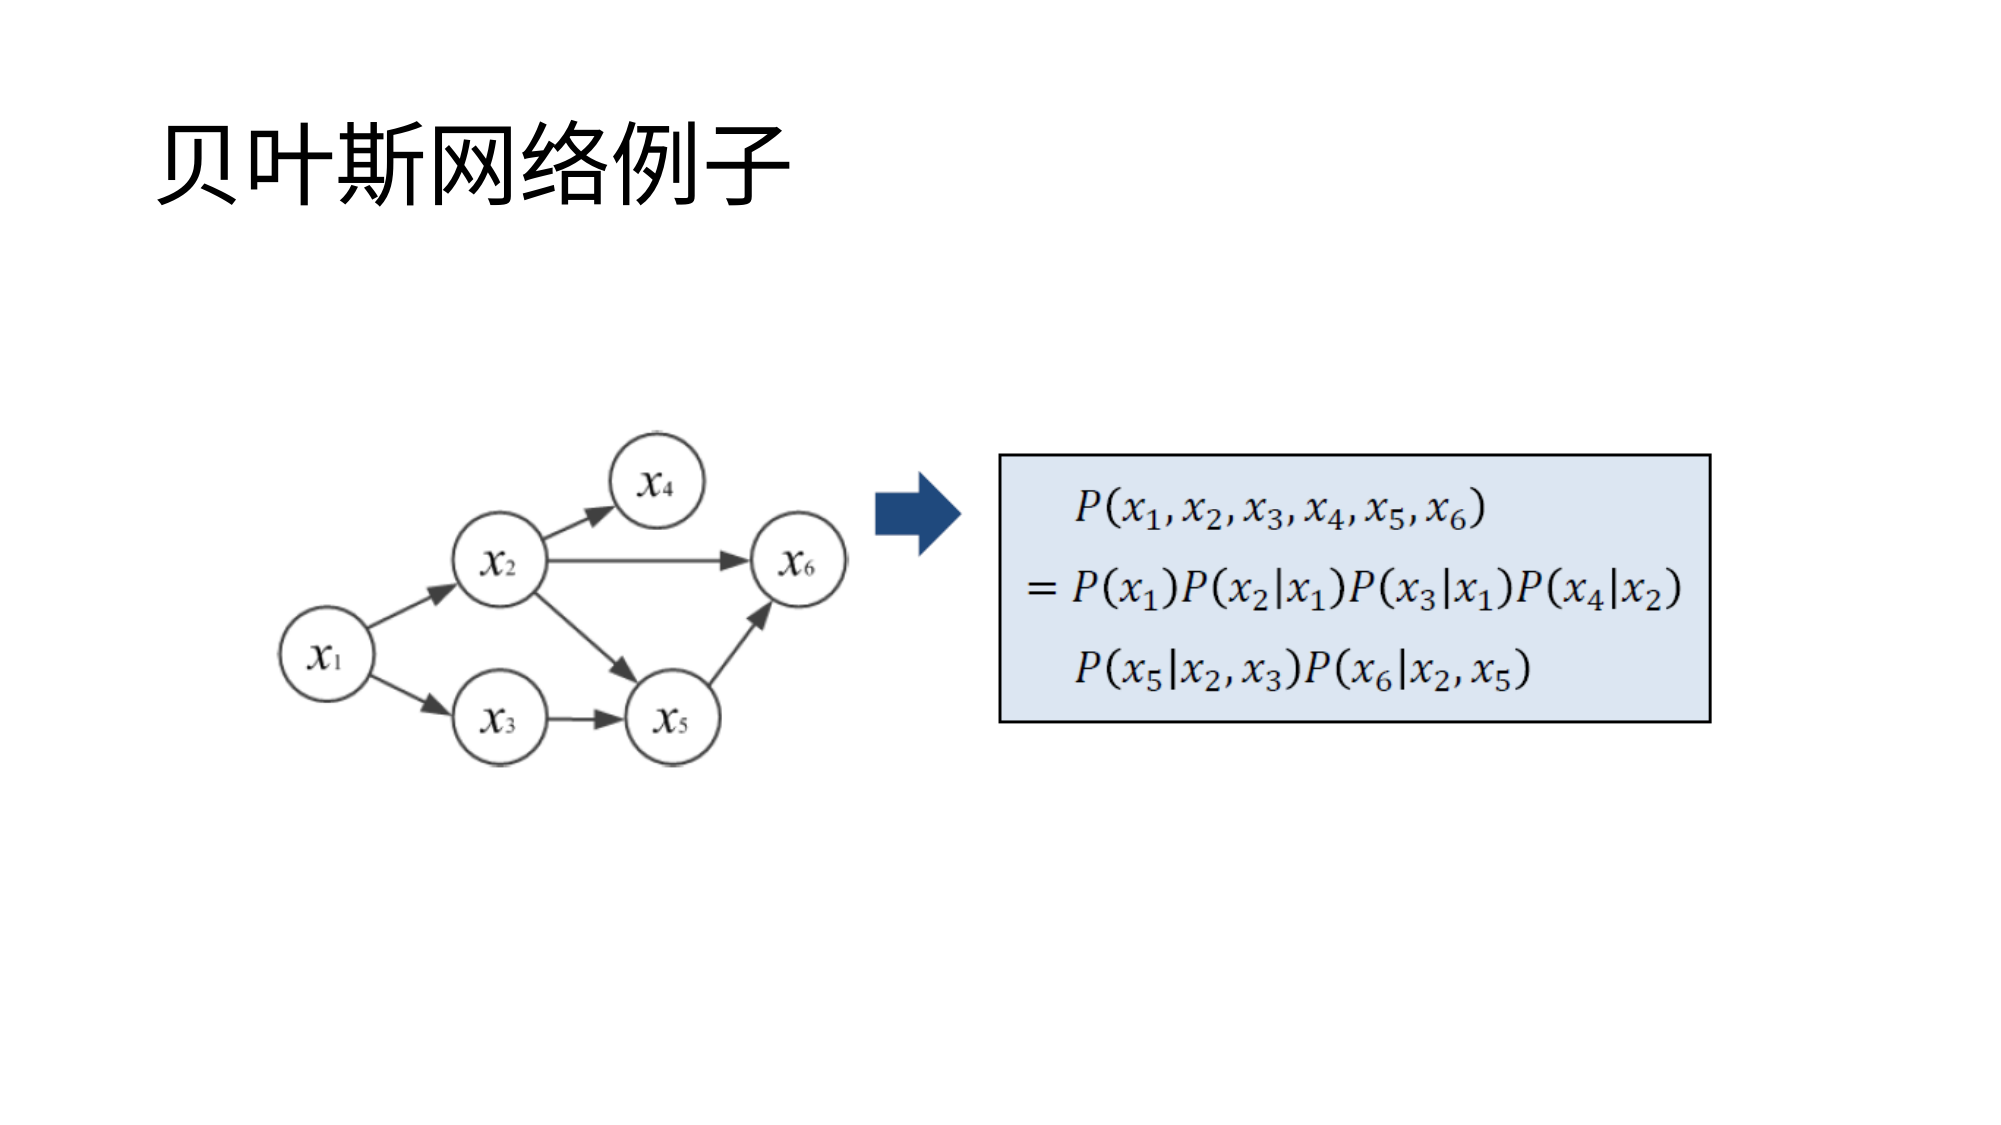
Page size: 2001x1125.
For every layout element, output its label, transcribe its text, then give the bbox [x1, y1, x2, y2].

title 贝叶斯网络例子 [137, 59, 1863, 278]
picture [249, 420, 1750, 772]
